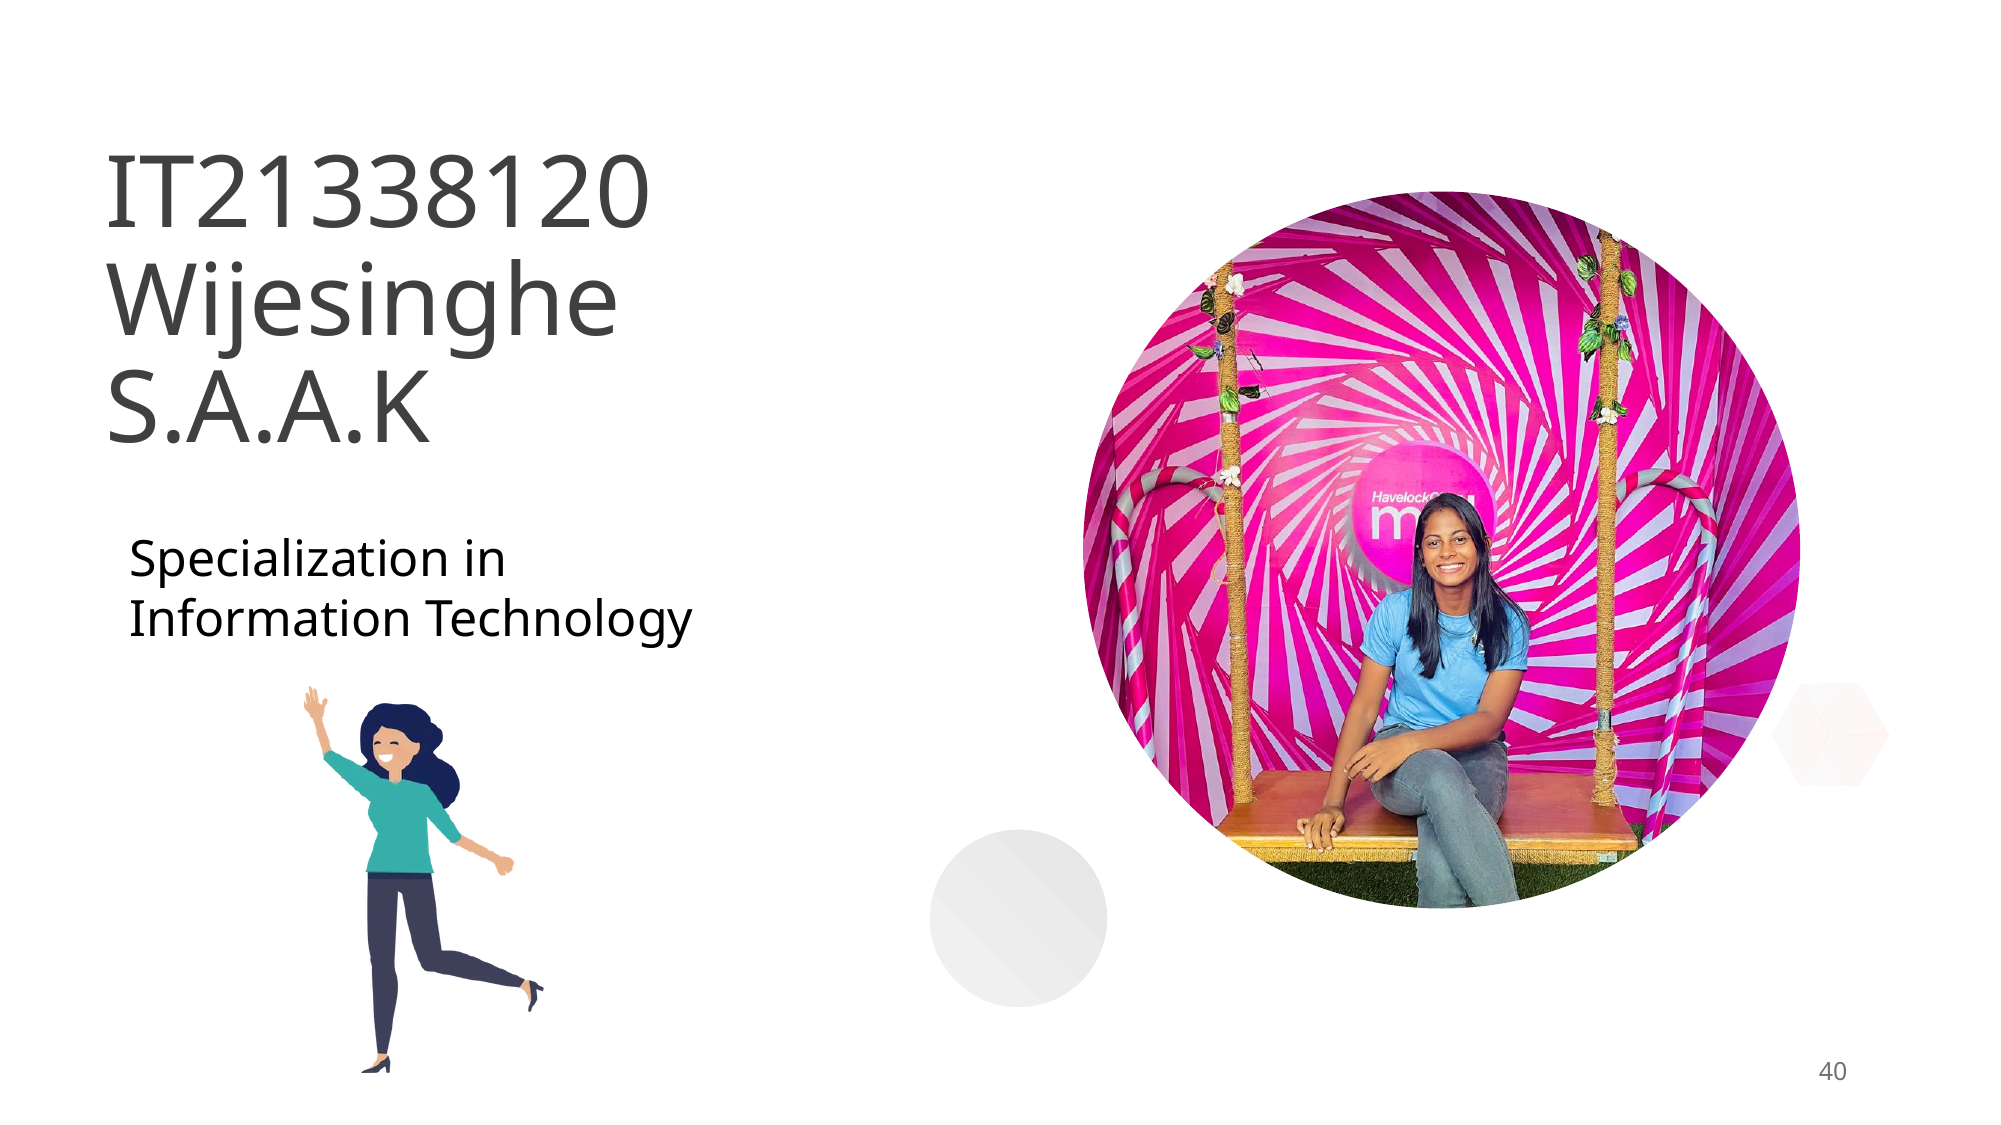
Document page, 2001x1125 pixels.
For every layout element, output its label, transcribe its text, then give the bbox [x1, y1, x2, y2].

text_box IT21338120 Wijesinghe S.A.A.K [90, 32, 873, 473]
text_box Specialization in Information Technology [114, 519, 797, 905]
picture [1083, 191, 1801, 909]
slide_number 40 [1412, 1042, 1863, 1103]
picture [304, 686, 544, 1073]
